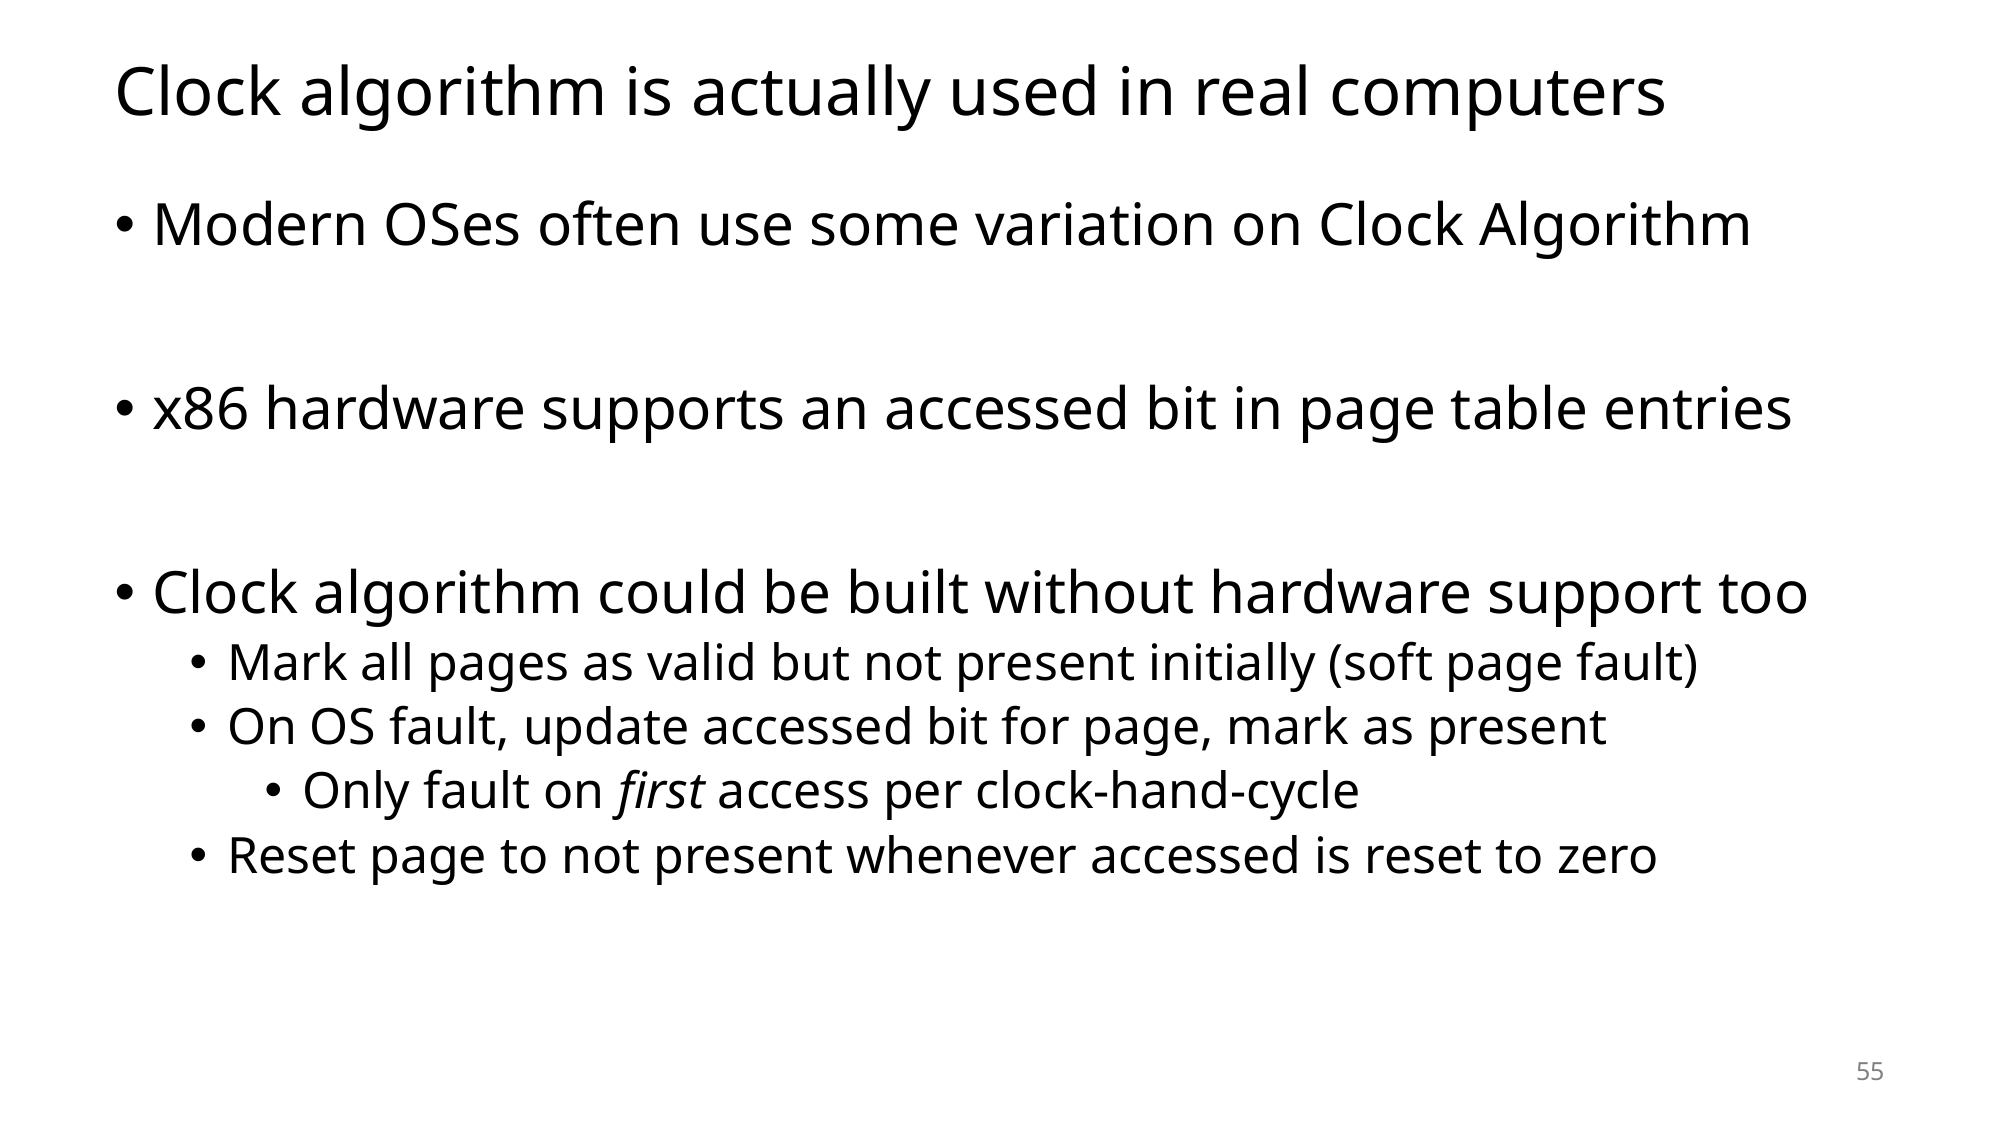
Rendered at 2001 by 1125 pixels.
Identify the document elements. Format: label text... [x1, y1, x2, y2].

slide_number 55 [1749, 1042, 1900, 1103]
title Clock algorithm is actually used in real computers [99, 37, 1900, 150]
list Modern OSes often use some variation on Clock Algorithm x86 hardware supports an accessed bit in page table entries Clock algorithm could be built without hardware support too Mark all pages as valid but not present initially (soft page fault) On OS fault, update accessed bit for page, mark as present Only fault on first access per clock-hand-cycle Reset page to not present whenever accessed is reset to zero [99, 187, 1900, 1013]
